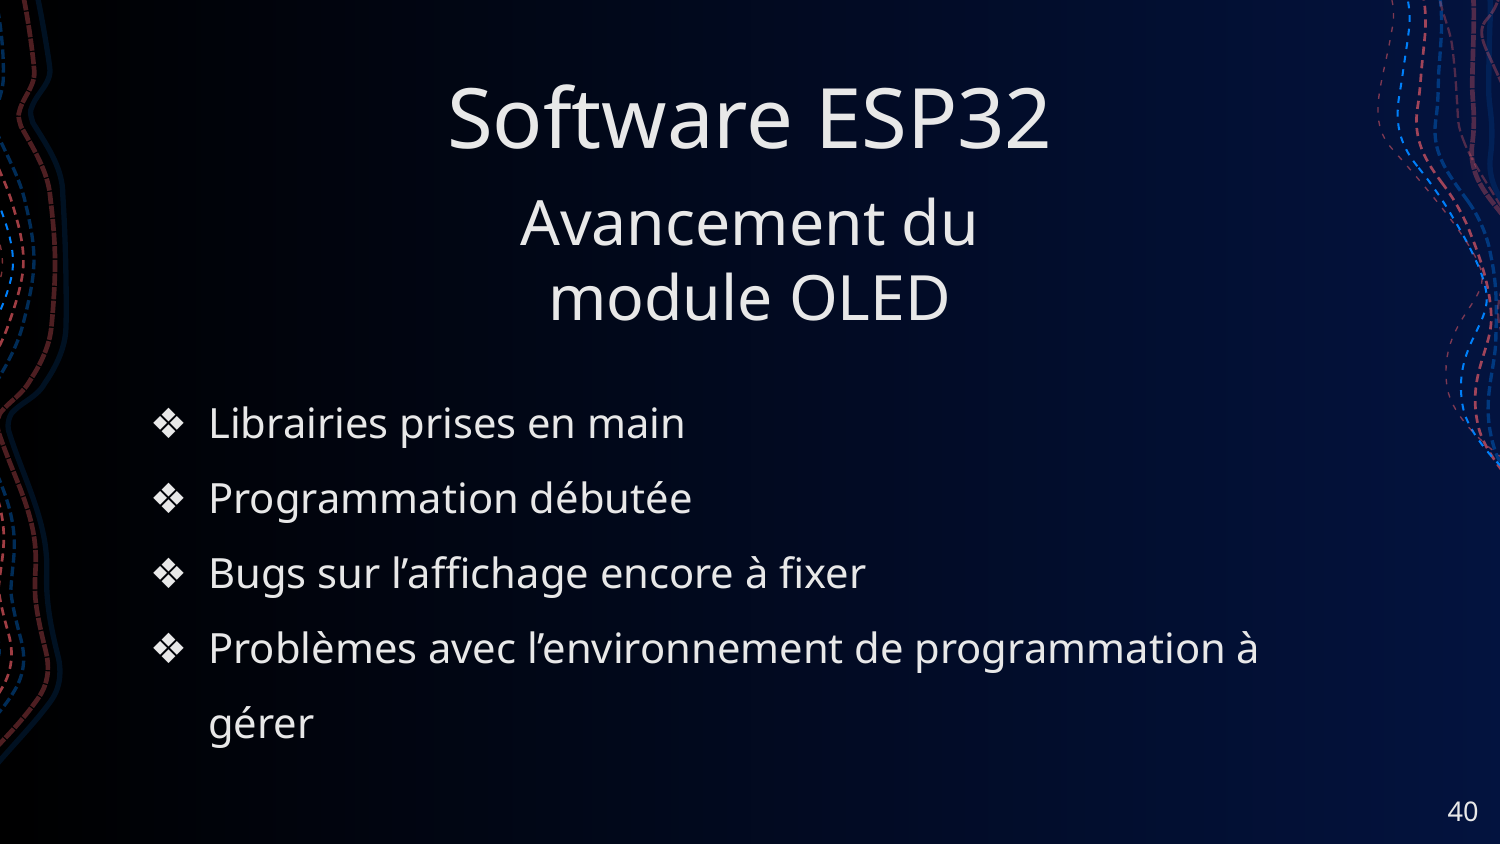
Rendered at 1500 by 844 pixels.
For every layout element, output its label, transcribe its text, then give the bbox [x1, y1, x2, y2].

title Software ESP32 [118, 50, 1382, 154]
slide_number ‹#› [1403, 779, 1494, 844]
title Avancement du module OLED [405, 167, 1095, 271]
text_box Librairies prises en main Programmation débutée Bugs sur l’affichage encore à fixer Problèmes avec l’environnement de programmation à gérer [118, 357, 1382, 763]
